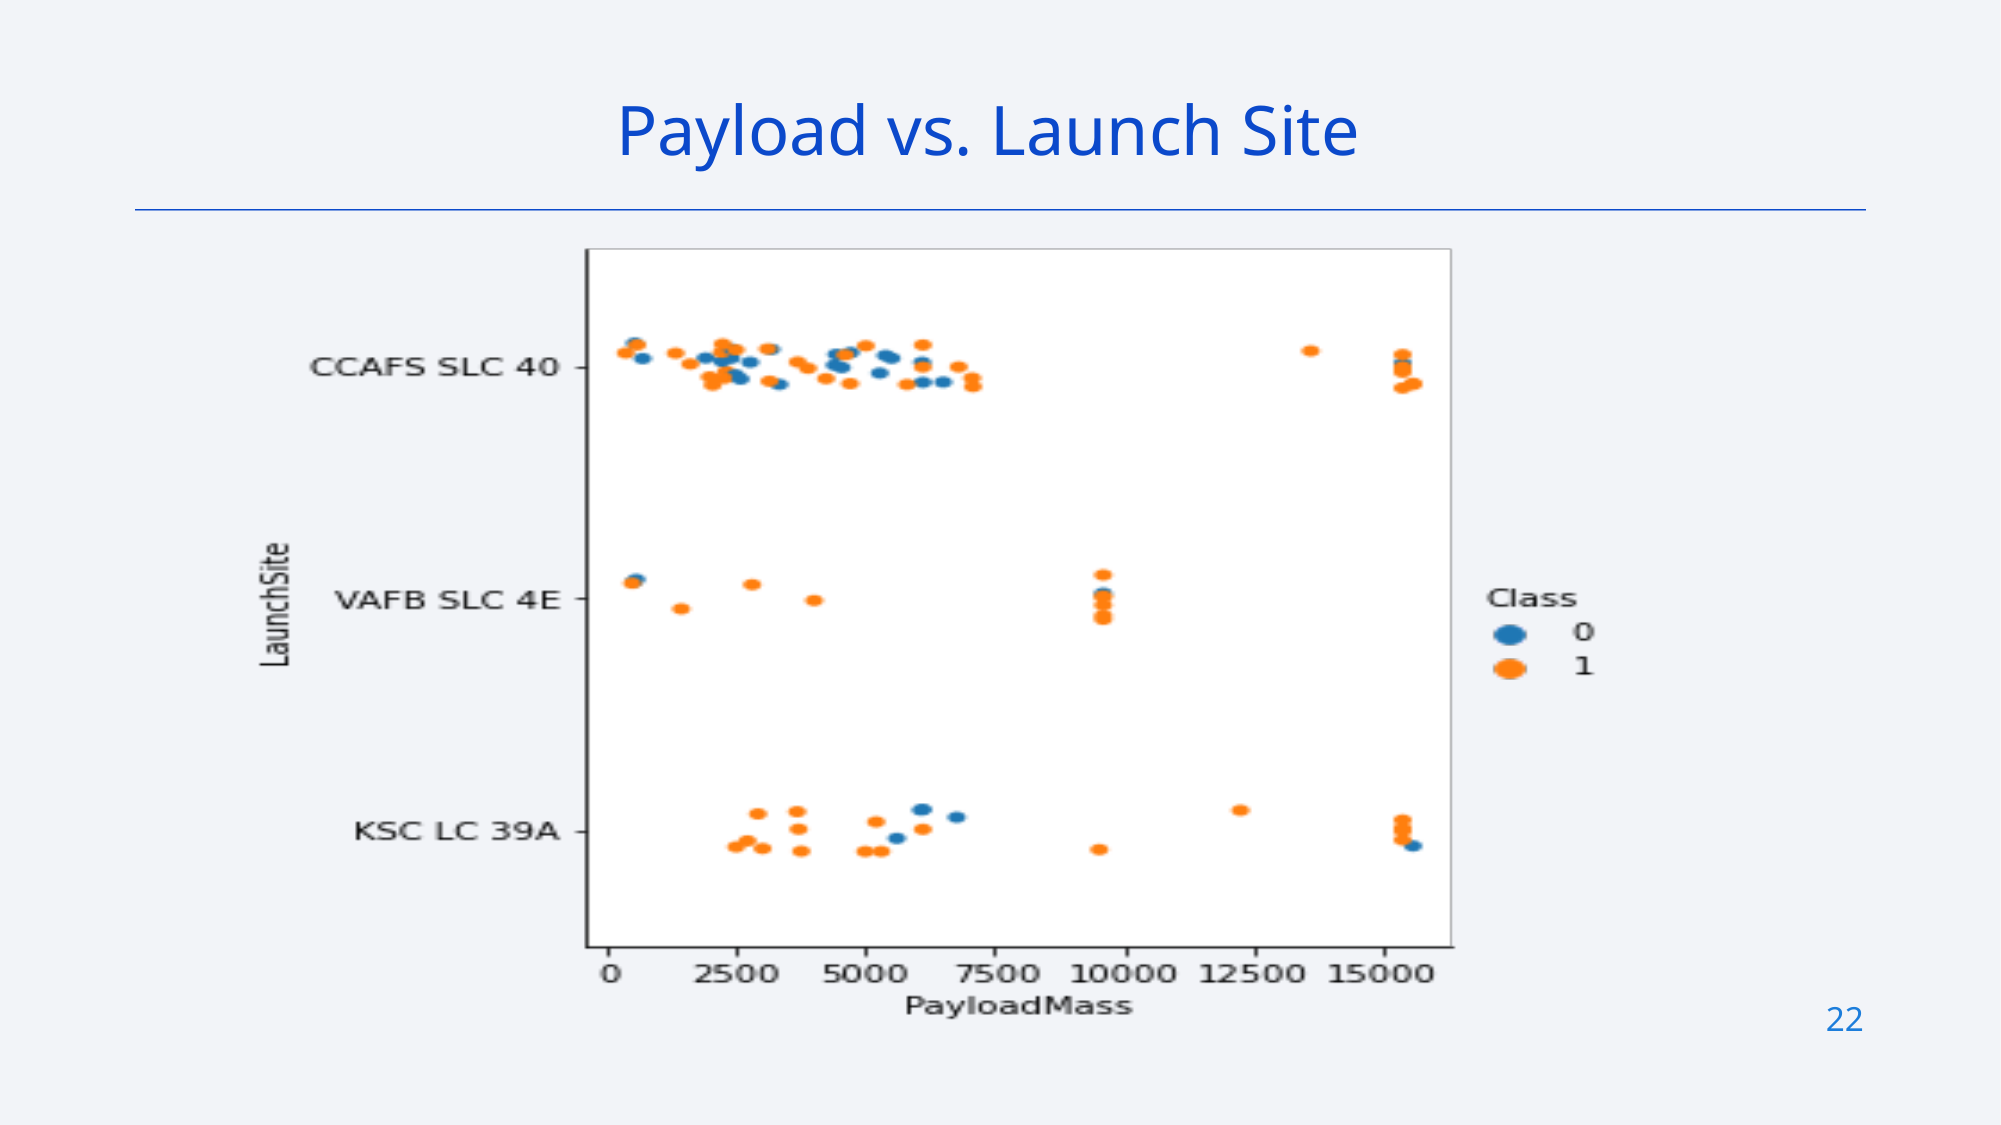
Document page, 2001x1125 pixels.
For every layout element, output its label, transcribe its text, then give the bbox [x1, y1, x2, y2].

picture [0, 0, 2001, 1125]
text_box 21 [1429, 988, 1879, 1054]
text_box Payload vs. Launch Site [126, 88, 1851, 178]
